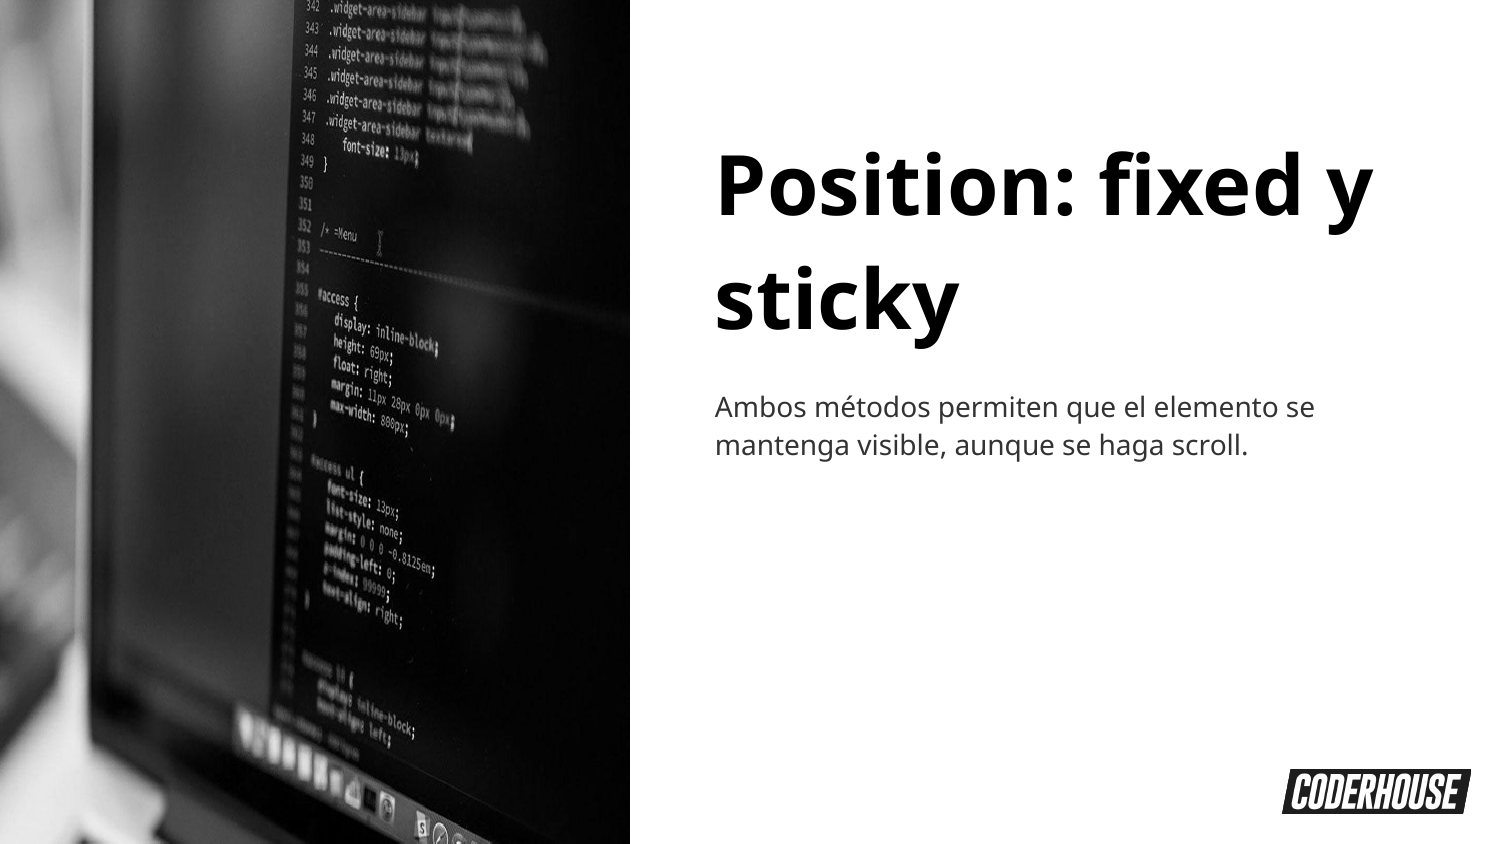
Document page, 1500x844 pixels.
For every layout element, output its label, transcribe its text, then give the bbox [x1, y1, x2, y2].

text_box Position: fixed y sticky Ambos métodos permiten que el elemento se mantenga visible, aunque se haga scroll. [700, 101, 1412, 217]
picture [1281, 769, 1471, 814]
picture [0, 0, 630, 844]
